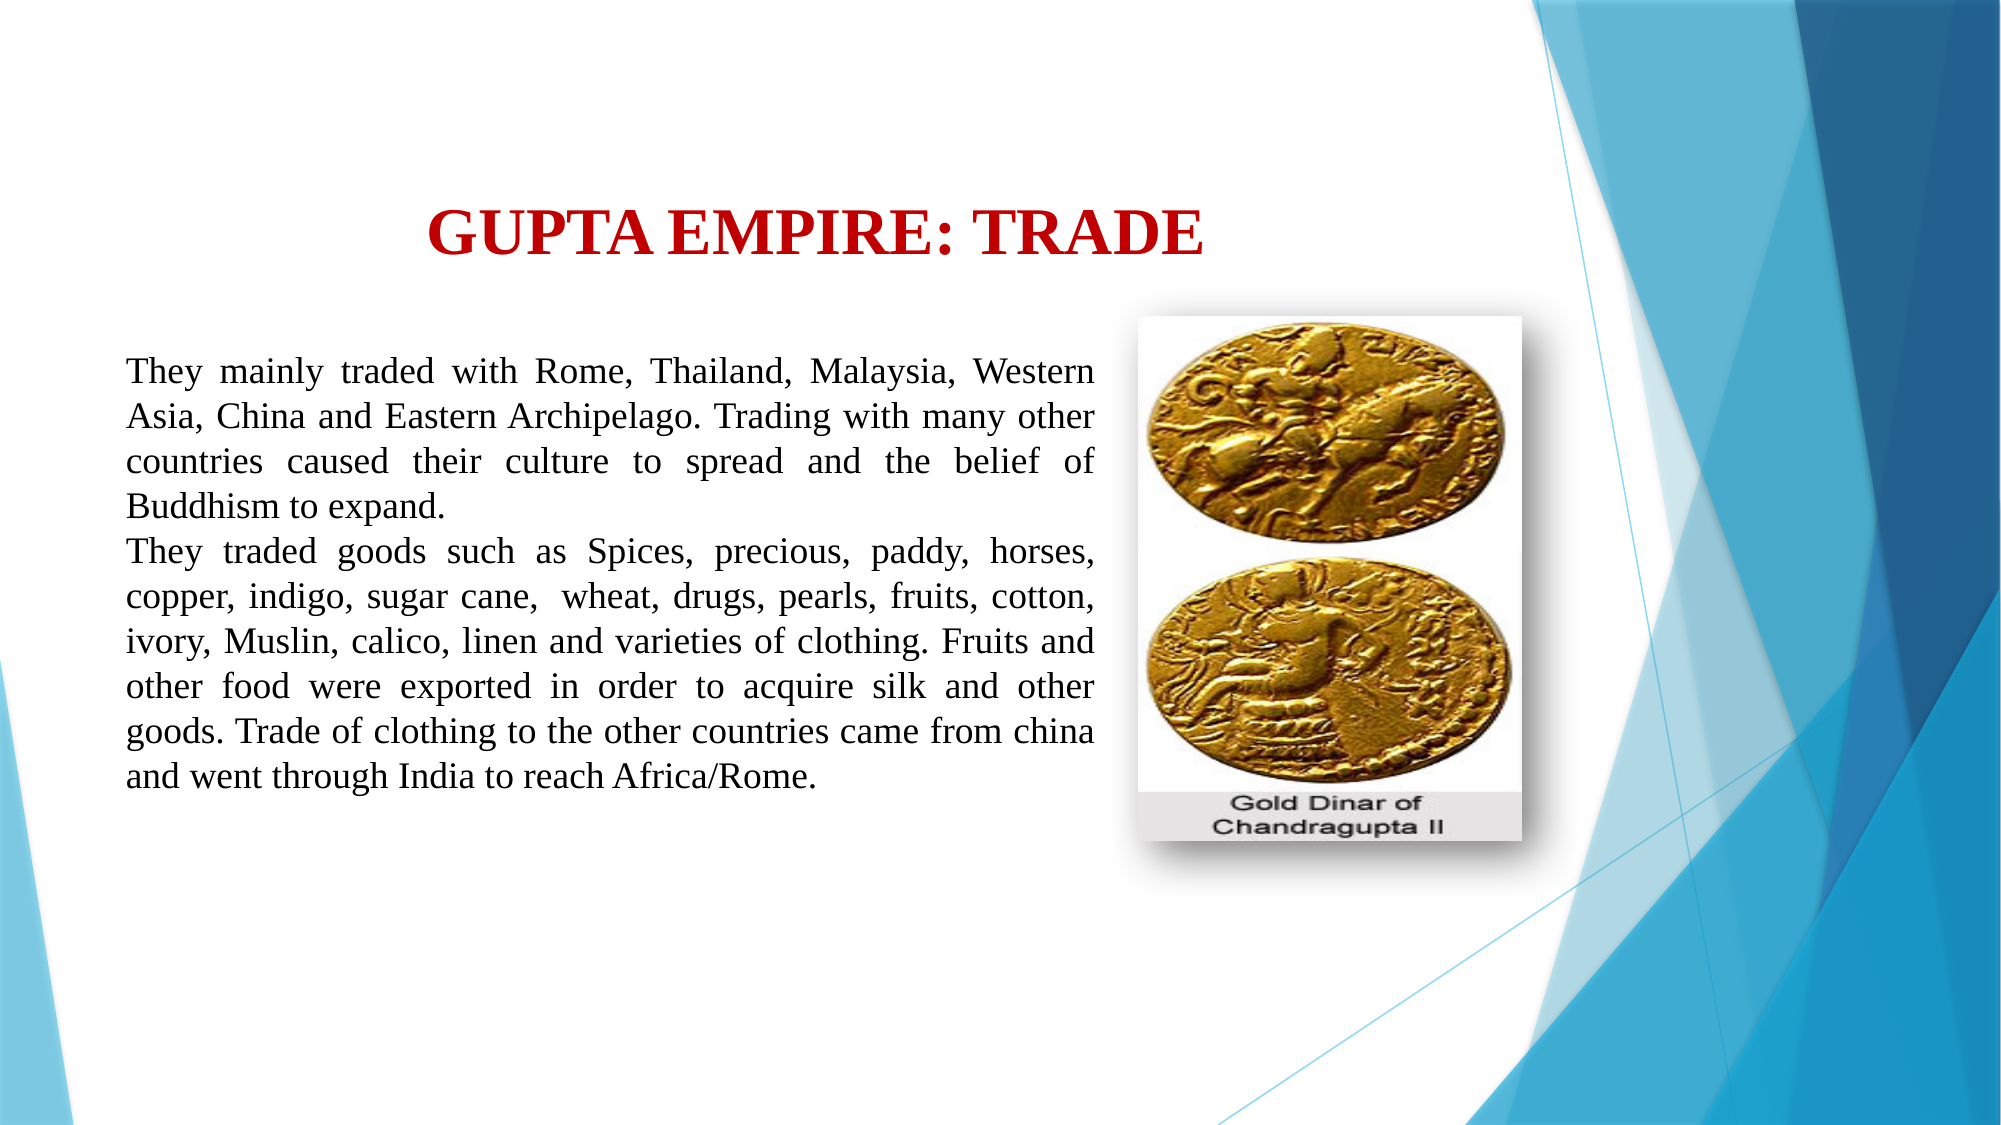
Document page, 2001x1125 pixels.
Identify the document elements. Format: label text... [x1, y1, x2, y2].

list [1138, 316, 1522, 842]
text_box They mainly traded with Rome, Thailand, Malaysia, Western Asia, China and Eastern Archipelago. Trading with many other countries caused their culture to spread and the belief of Buddhism to expand. They traded goods such as Spices, precious, paddy, horses, copper, indigo, sugar cane, wheat, drugs, pearls, fruits, cotton, ivory, Muslin, calico, linen and varieties of clothing. Fruits and other food were exported in order to acquire silk and other goods. Trade of clothing to the other countries came from china and went through India to reach Africa/Rome. [111, 339, 1112, 804]
title GUPTA EMPIRE: TRADE [111, 99, 1522, 317]
